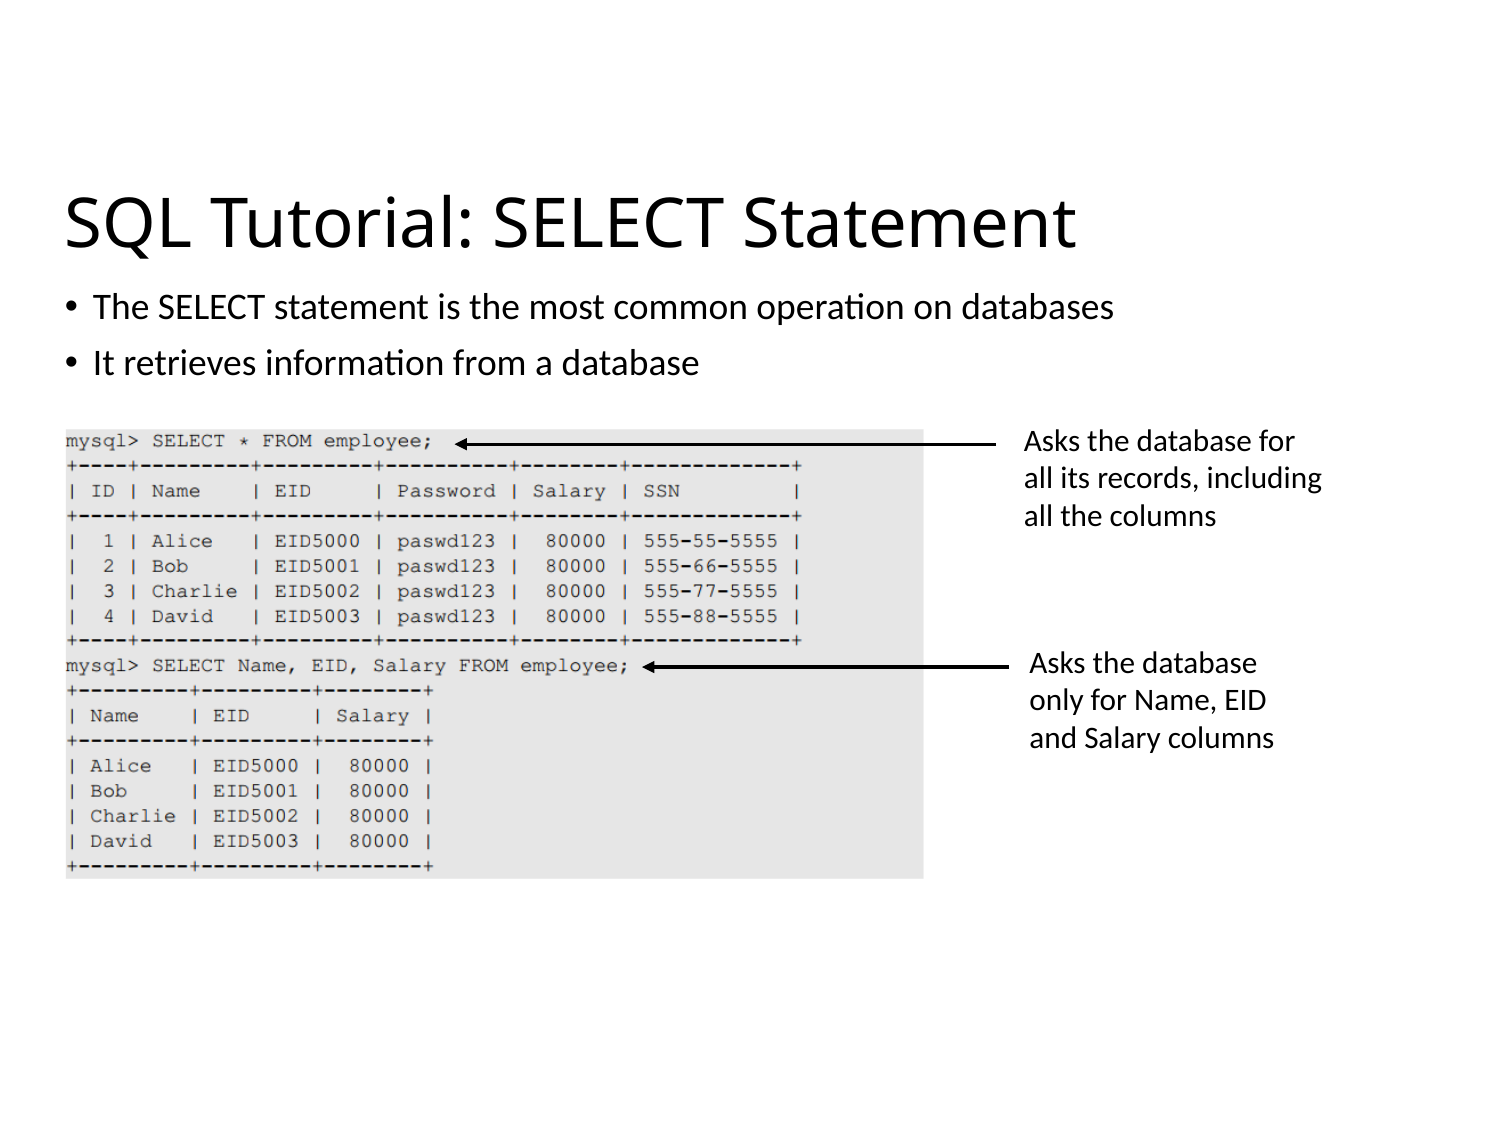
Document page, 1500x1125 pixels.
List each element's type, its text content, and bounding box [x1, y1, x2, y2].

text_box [63, 412, 1346, 879]
title SQL Tutorial: SELECT Statement [49, 143, 1397, 279]
list The SELECT statement is the most common operation on databases It retrieves information from a database [49, 279, 1397, 966]
